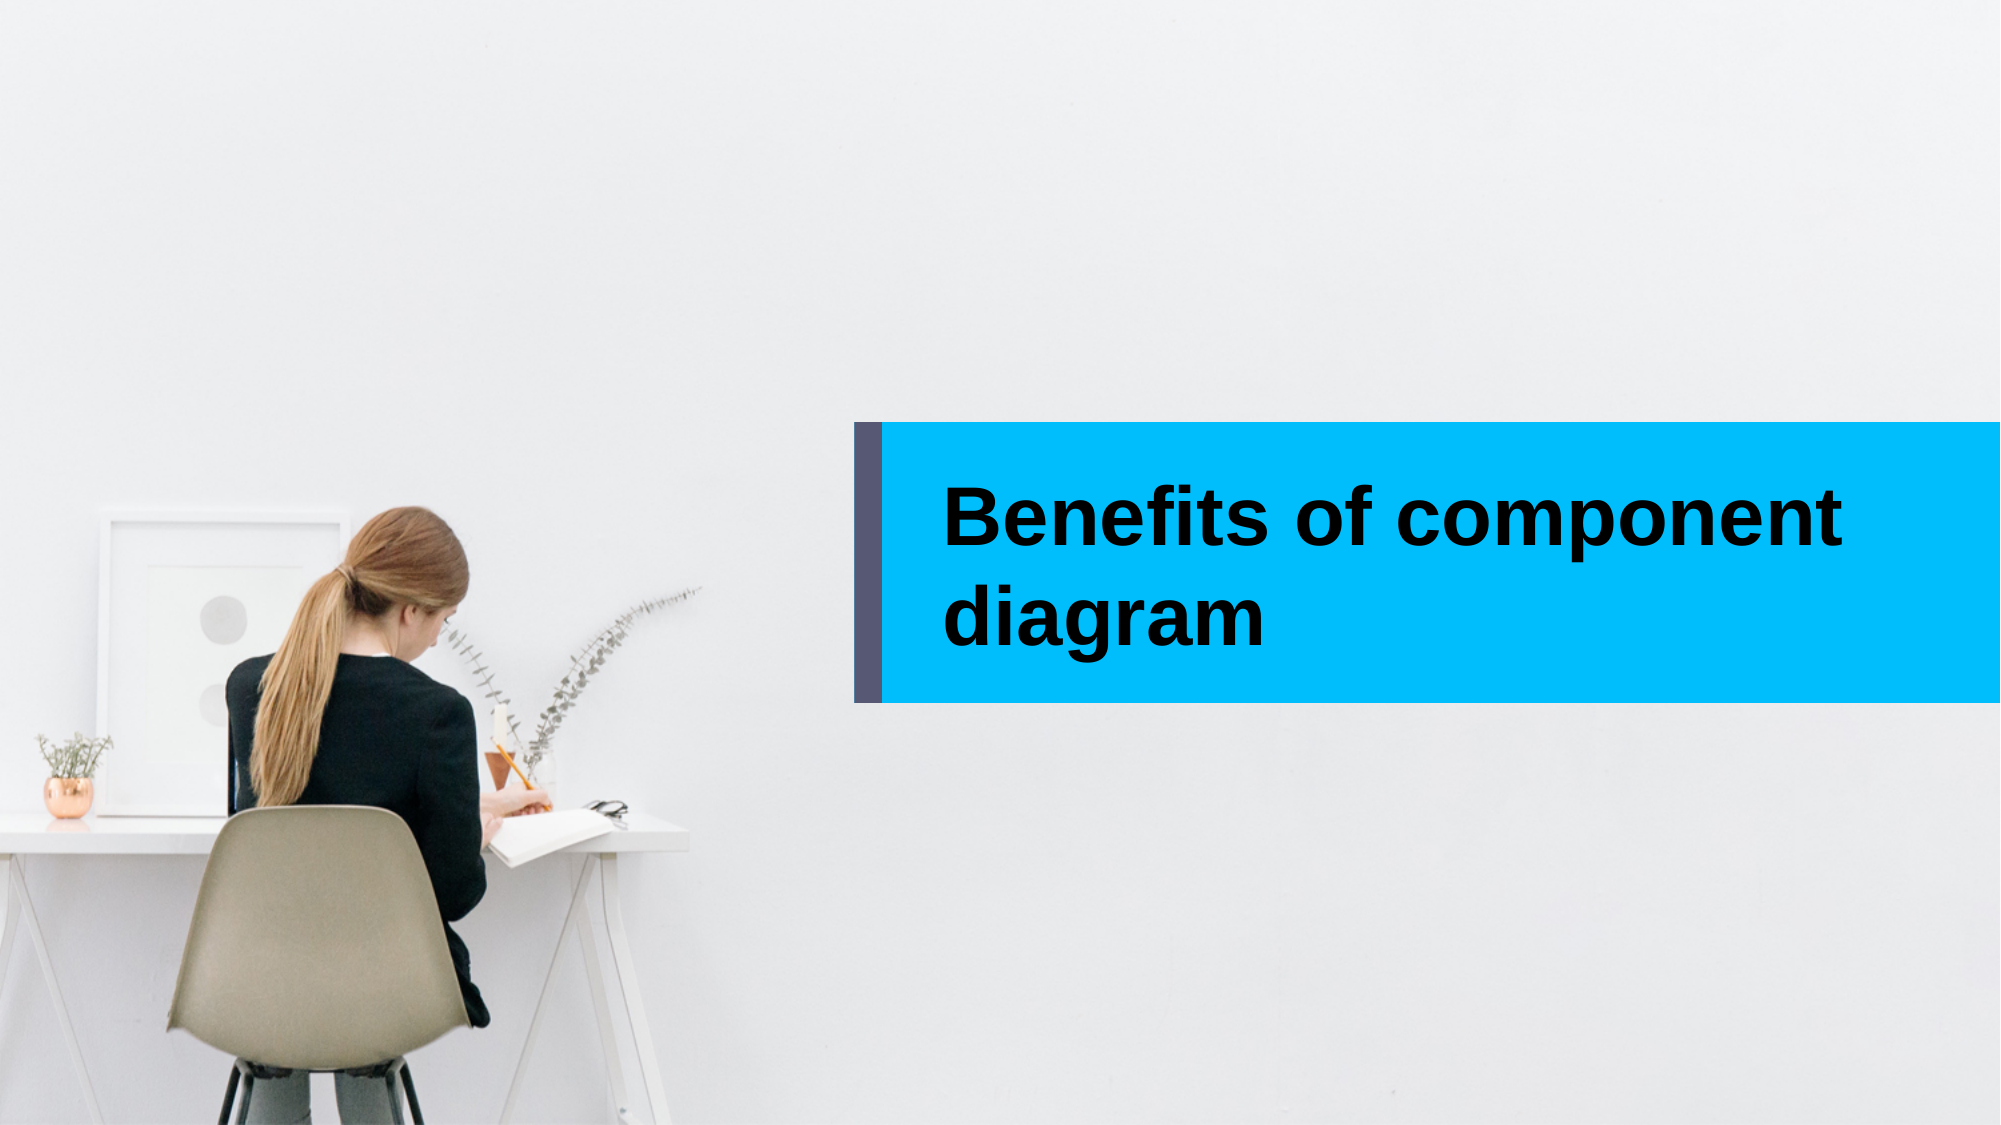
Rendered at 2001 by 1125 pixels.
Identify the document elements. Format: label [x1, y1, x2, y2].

picture [0, 0, 2001, 1125]
text_box [854, 422, 2000, 703]
